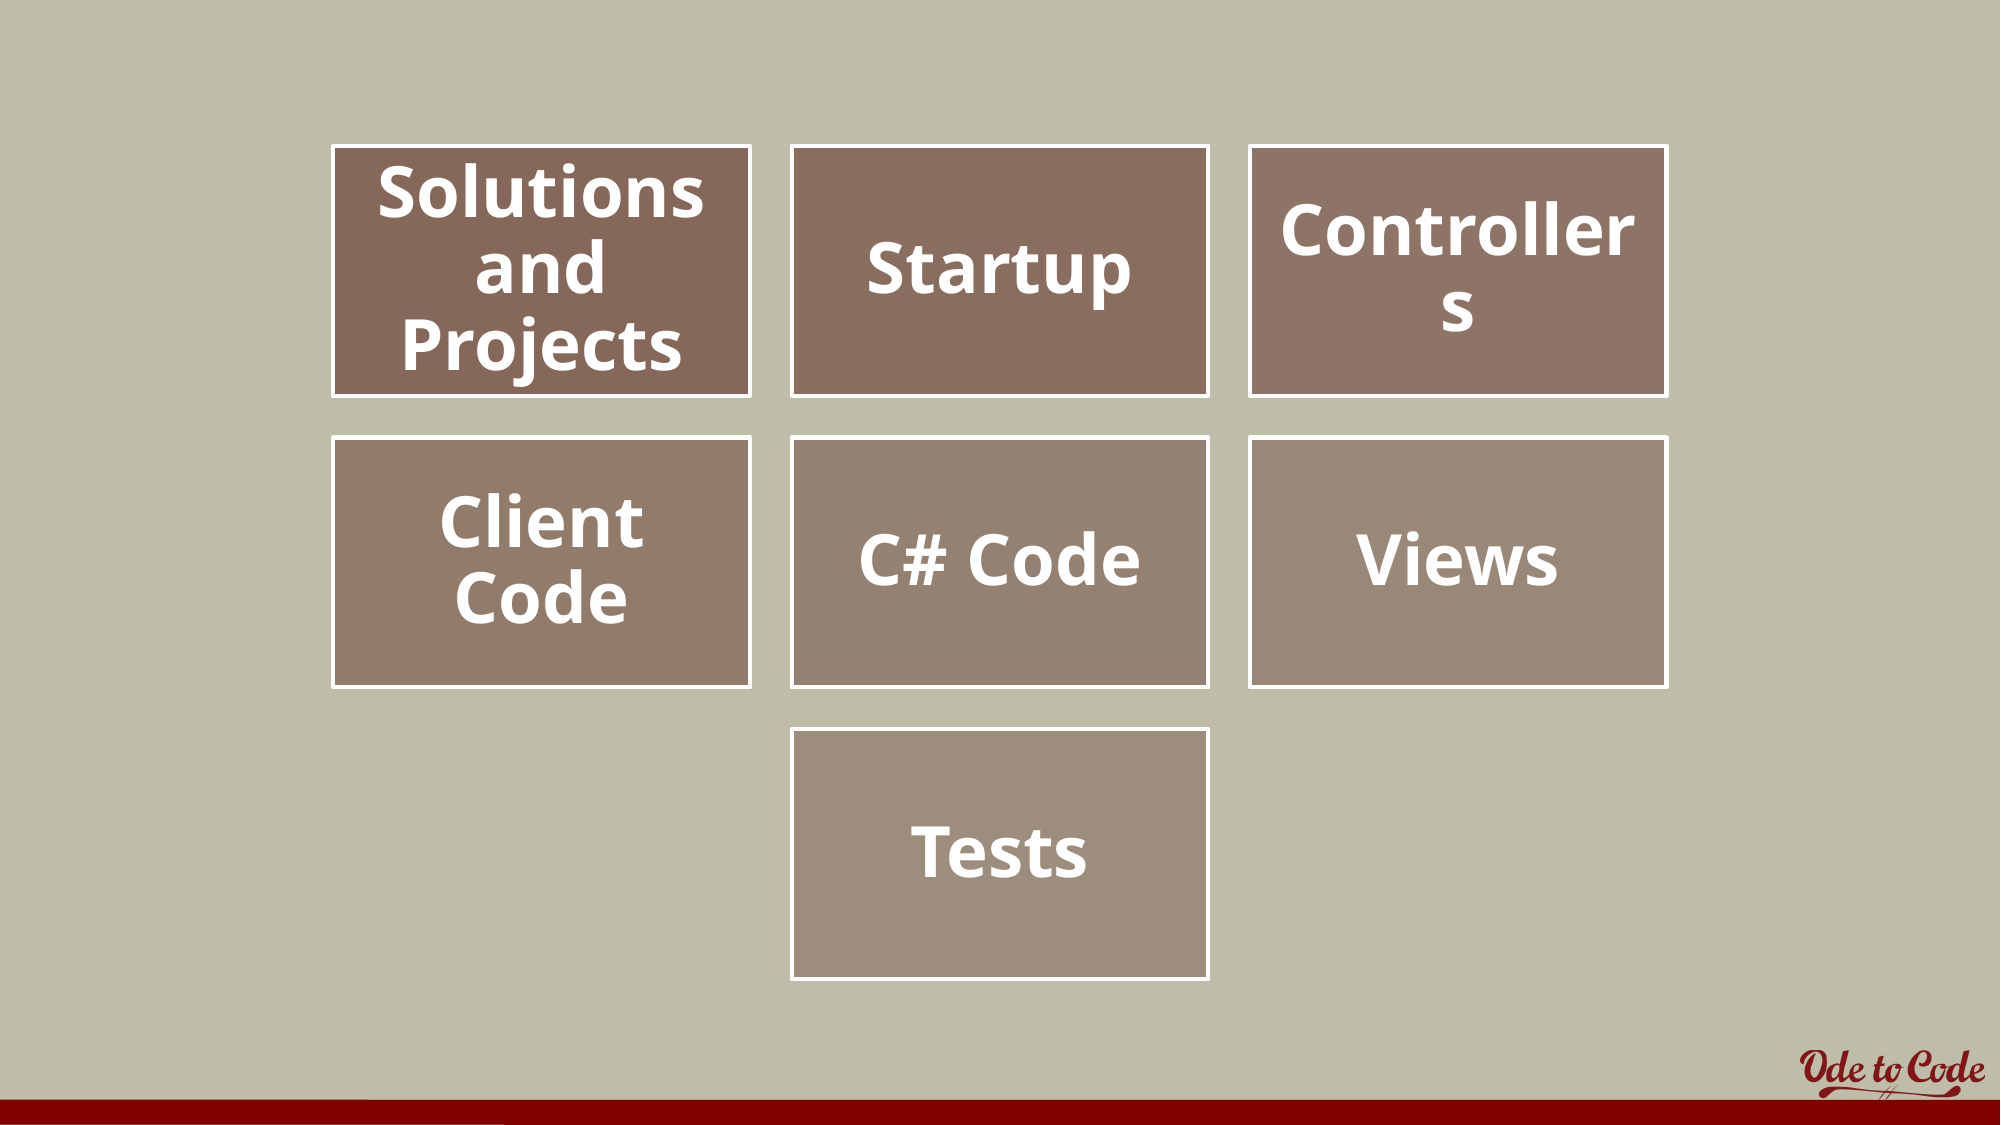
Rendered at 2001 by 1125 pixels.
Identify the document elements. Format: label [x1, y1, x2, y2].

picture [1800, 1050, 1985, 1100]
text_box [333, 117, 1667, 1007]
